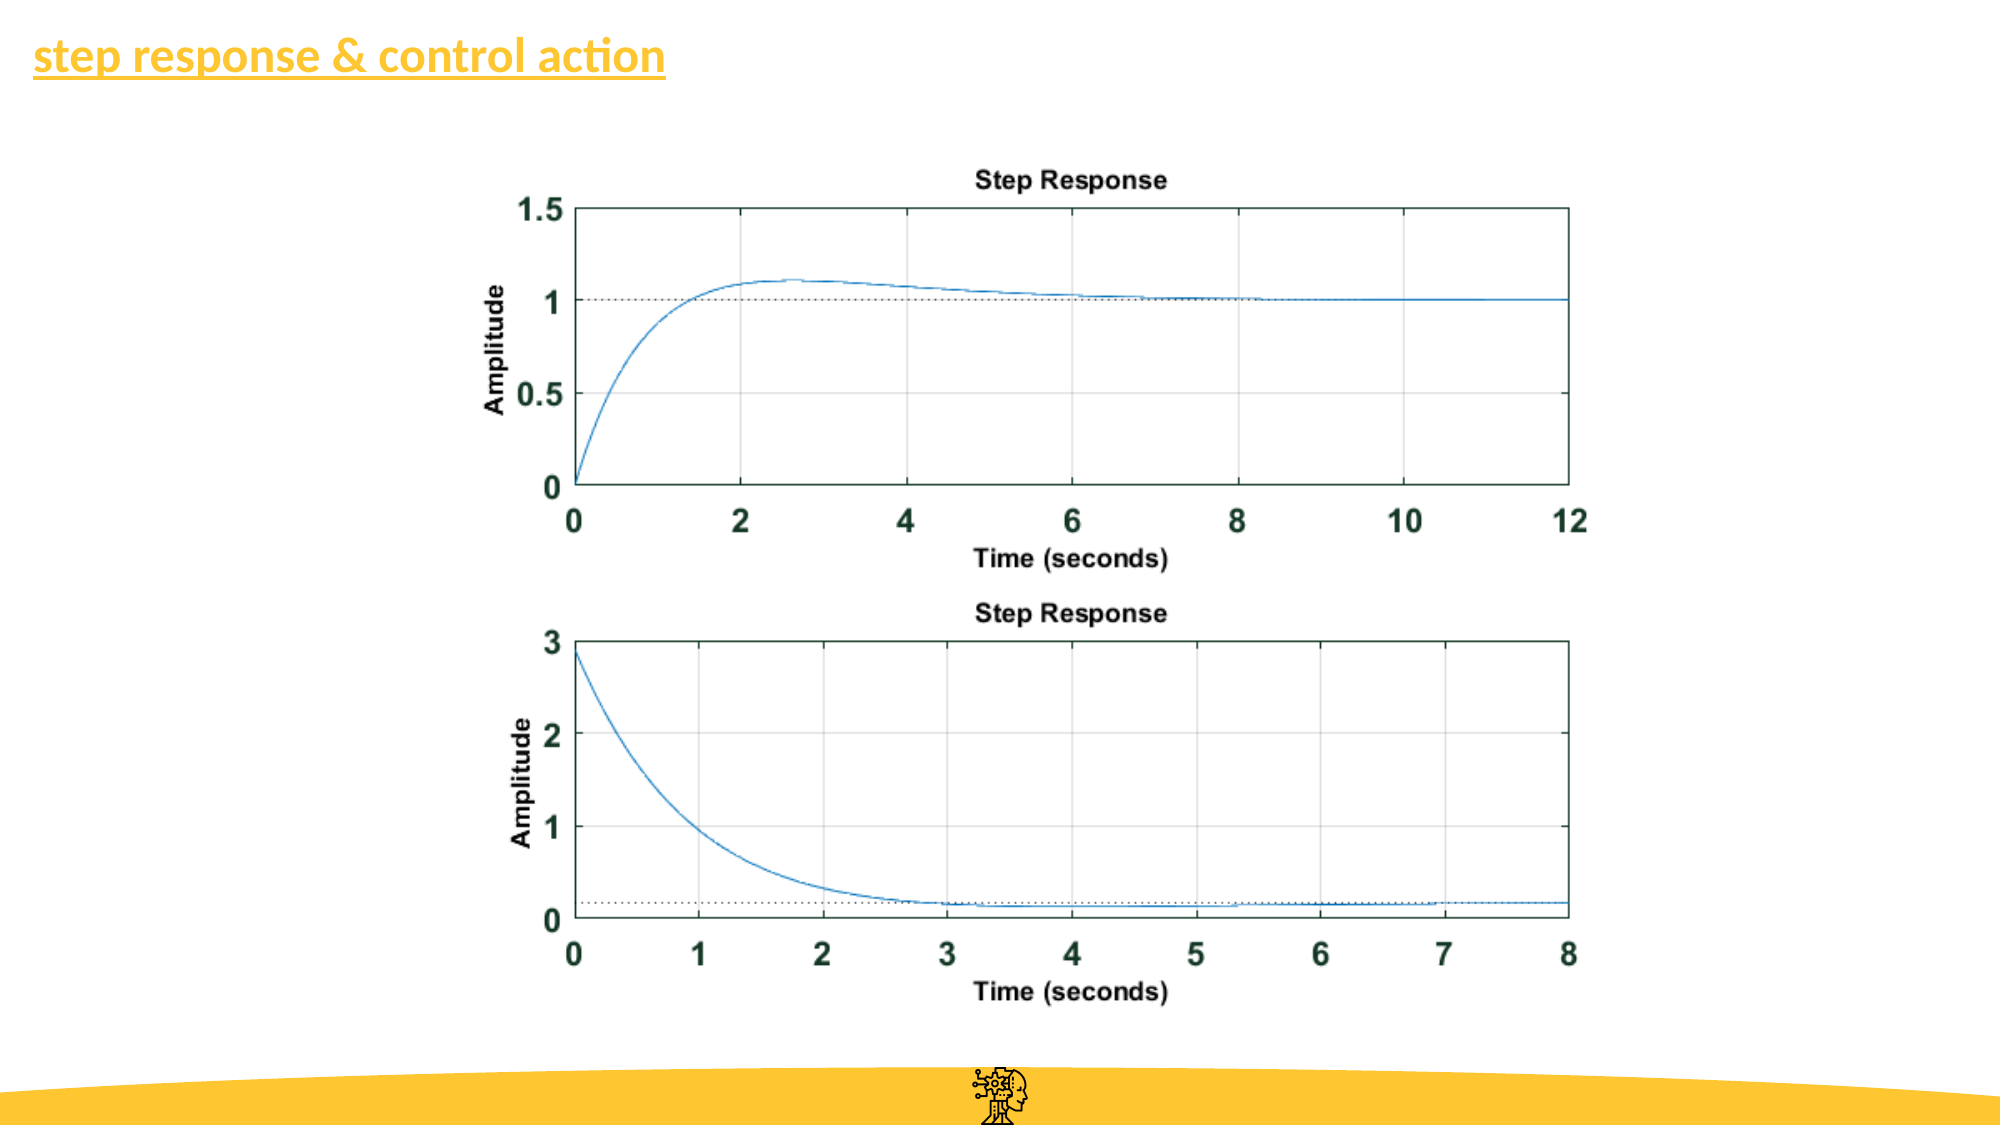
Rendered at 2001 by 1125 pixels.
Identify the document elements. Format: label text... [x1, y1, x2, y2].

text_box [0, 1066, 2000, 1125]
picture [458, 106, 1621, 1019]
text_box step response & control action [18, 15, 682, 91]
picture [971, 1067, 1029, 1125]
